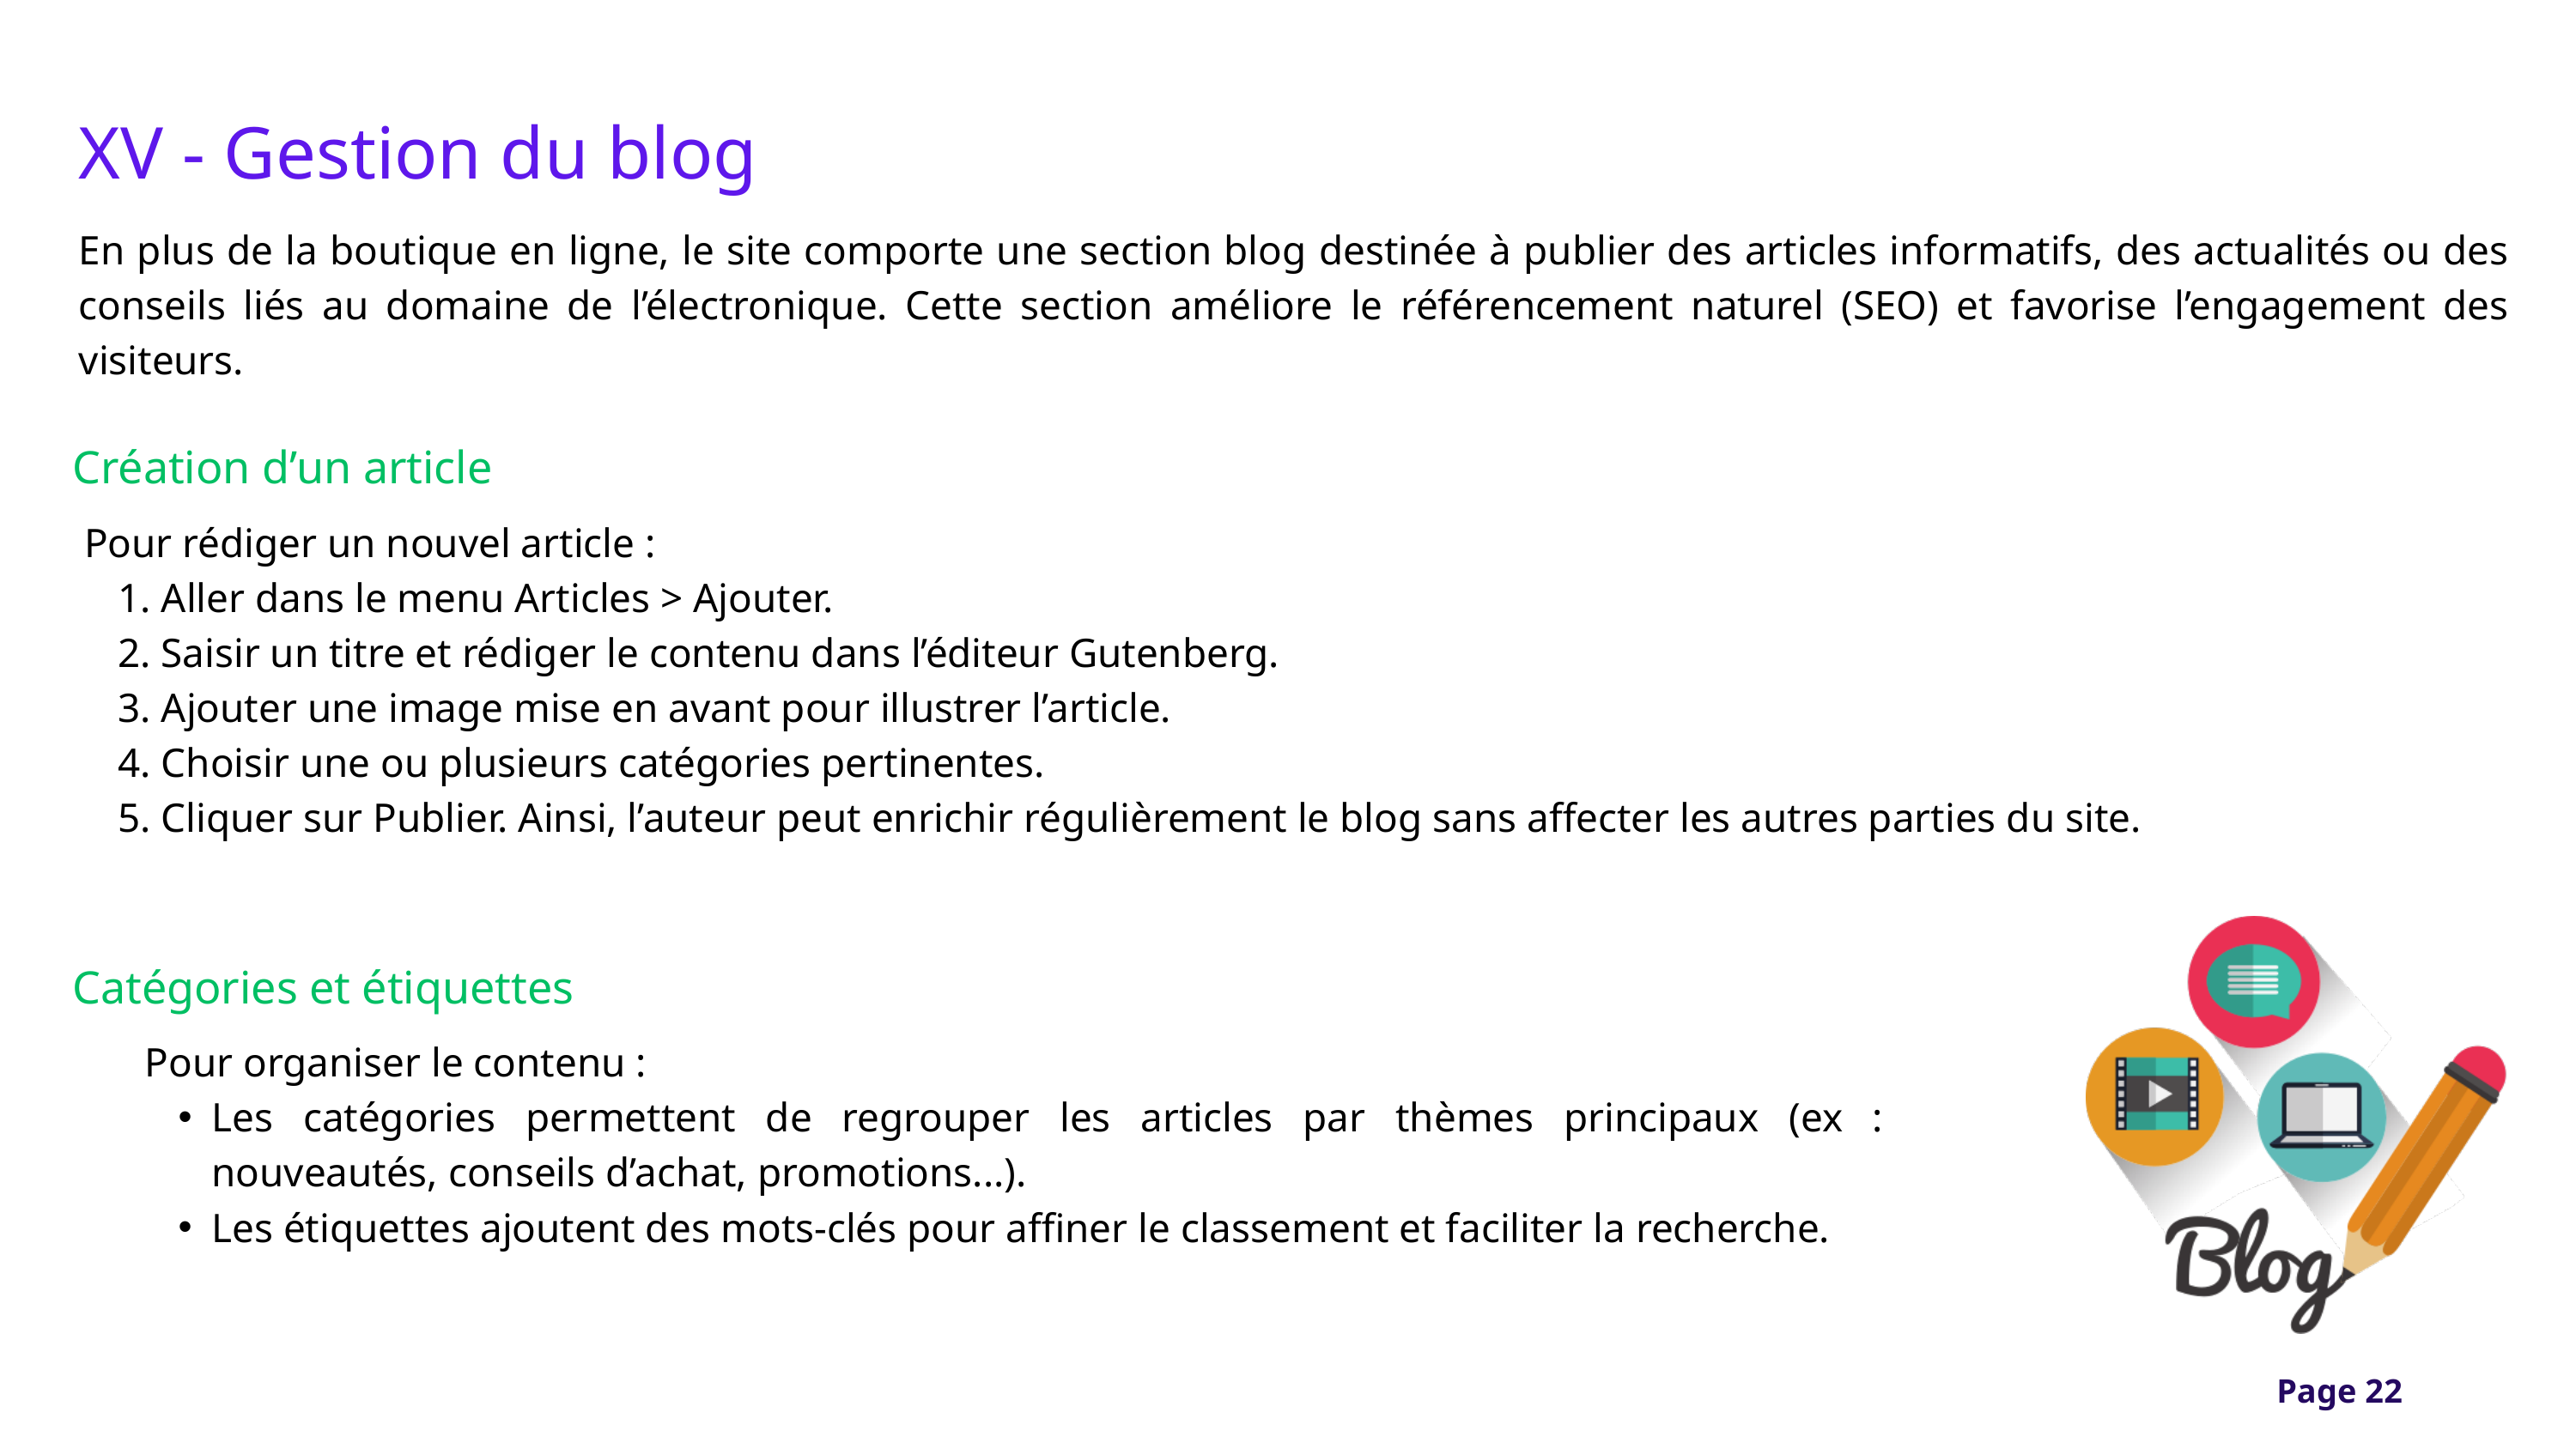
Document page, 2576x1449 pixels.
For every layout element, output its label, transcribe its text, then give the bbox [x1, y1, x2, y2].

text_box XV - Gestion du blog [78, 93, 1630, 193]
text_box Création d’un article [72, 430, 527, 494]
text_box Pour organiser le contenu : Les catégories permettent de regrouper les articles par thèmes principaux (ex : nouveautés, conseils d’achat, promotions...). Les étiquettes ajoutent des mots-clés pour affiner le classement et faciliter la recherche. [144, 1029, 1885, 1251]
text_box Catégories et étiquettes [72, 950, 596, 1013]
text_box [2086, 916, 2510, 1334]
text_box En plus de la boutique en ligne, le site comporte une section blog destinée à publier des articles informatifs, des actualités ou des conseils liés au domaine de l’électronique. Cette section améliore le référencement naturel (SEO) et favorise l’engagement des visiteurs. [78, 217, 2511, 383]
text_box Page 22 [2276, 1376, 2432, 1410]
text_box Pour rédiger un nouvel article : Aller dans le menu Articles > Ajouter. Saisir un titre et rédiger le contenu dans l’éditeur Gutenberg. Ajouter une image mise en avant pour illustrer l’article. Choisir une ou plusieurs catégories pertinentes. Cliquer sur Publier. Ainsi, l’auteur peut enrichir régulièrement le blog sans affecter les autres parties du site. [84, 510, 2215, 840]
